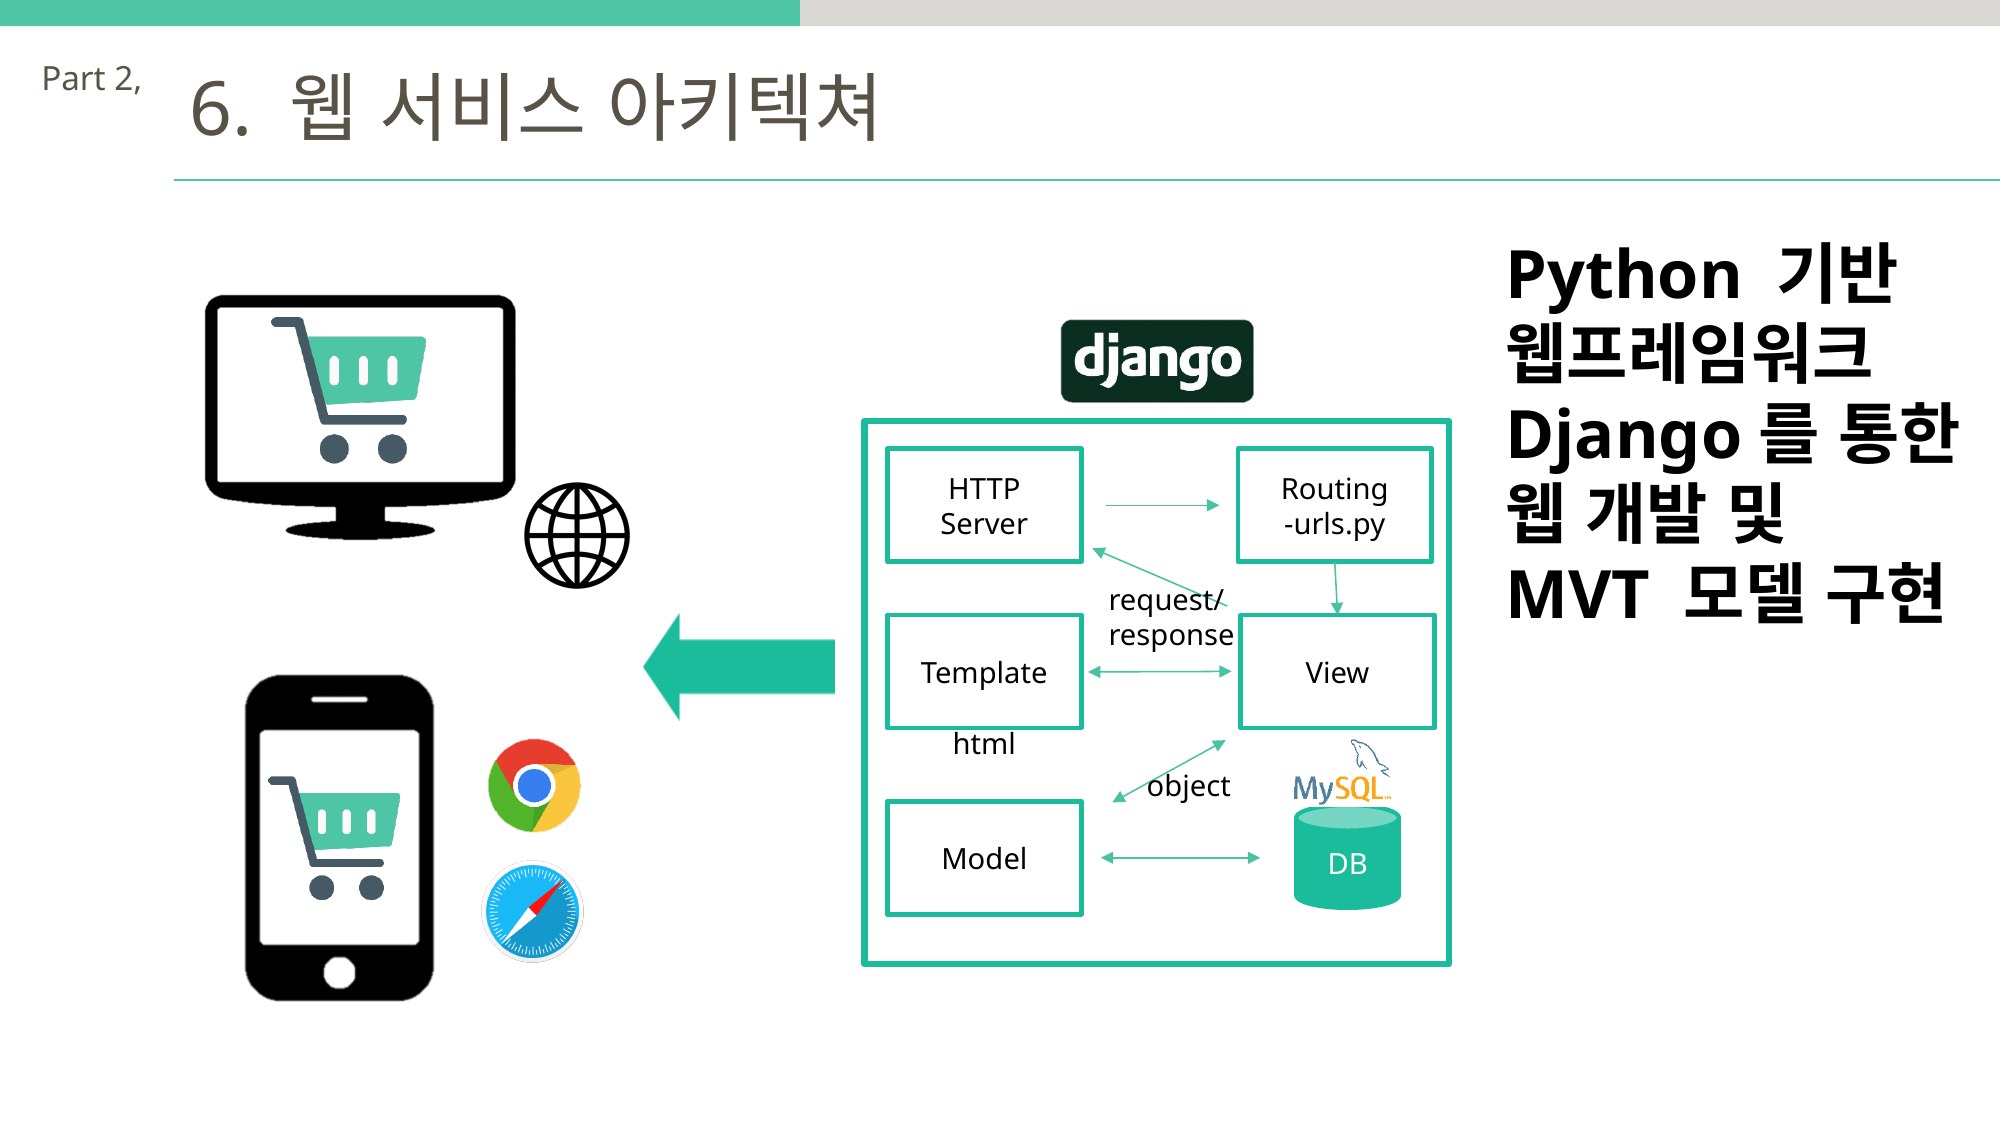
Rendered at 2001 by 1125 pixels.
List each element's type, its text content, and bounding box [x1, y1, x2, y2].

text_box [1599, 0, 2000, 27]
text_box [0, 0, 399, 27]
text_box 6. 웹 서비스 아키텍쳐 [174, 52, 1221, 159]
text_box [864, 236, 1450, 965]
text_box [1200, 0, 1599, 27]
picture [643, 612, 835, 722]
text_box Python 기반 웹프레임워크 Django를 통한 웹 개발 및 MVT 모델 구현 [1490, 224, 1985, 377]
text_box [173, 672, 623, 1004]
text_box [189, 279, 632, 590]
text_box [399, 0, 800, 27]
text_box Part 2, [26, 50, 181, 106]
text_box [800, 0, 1200, 27]
